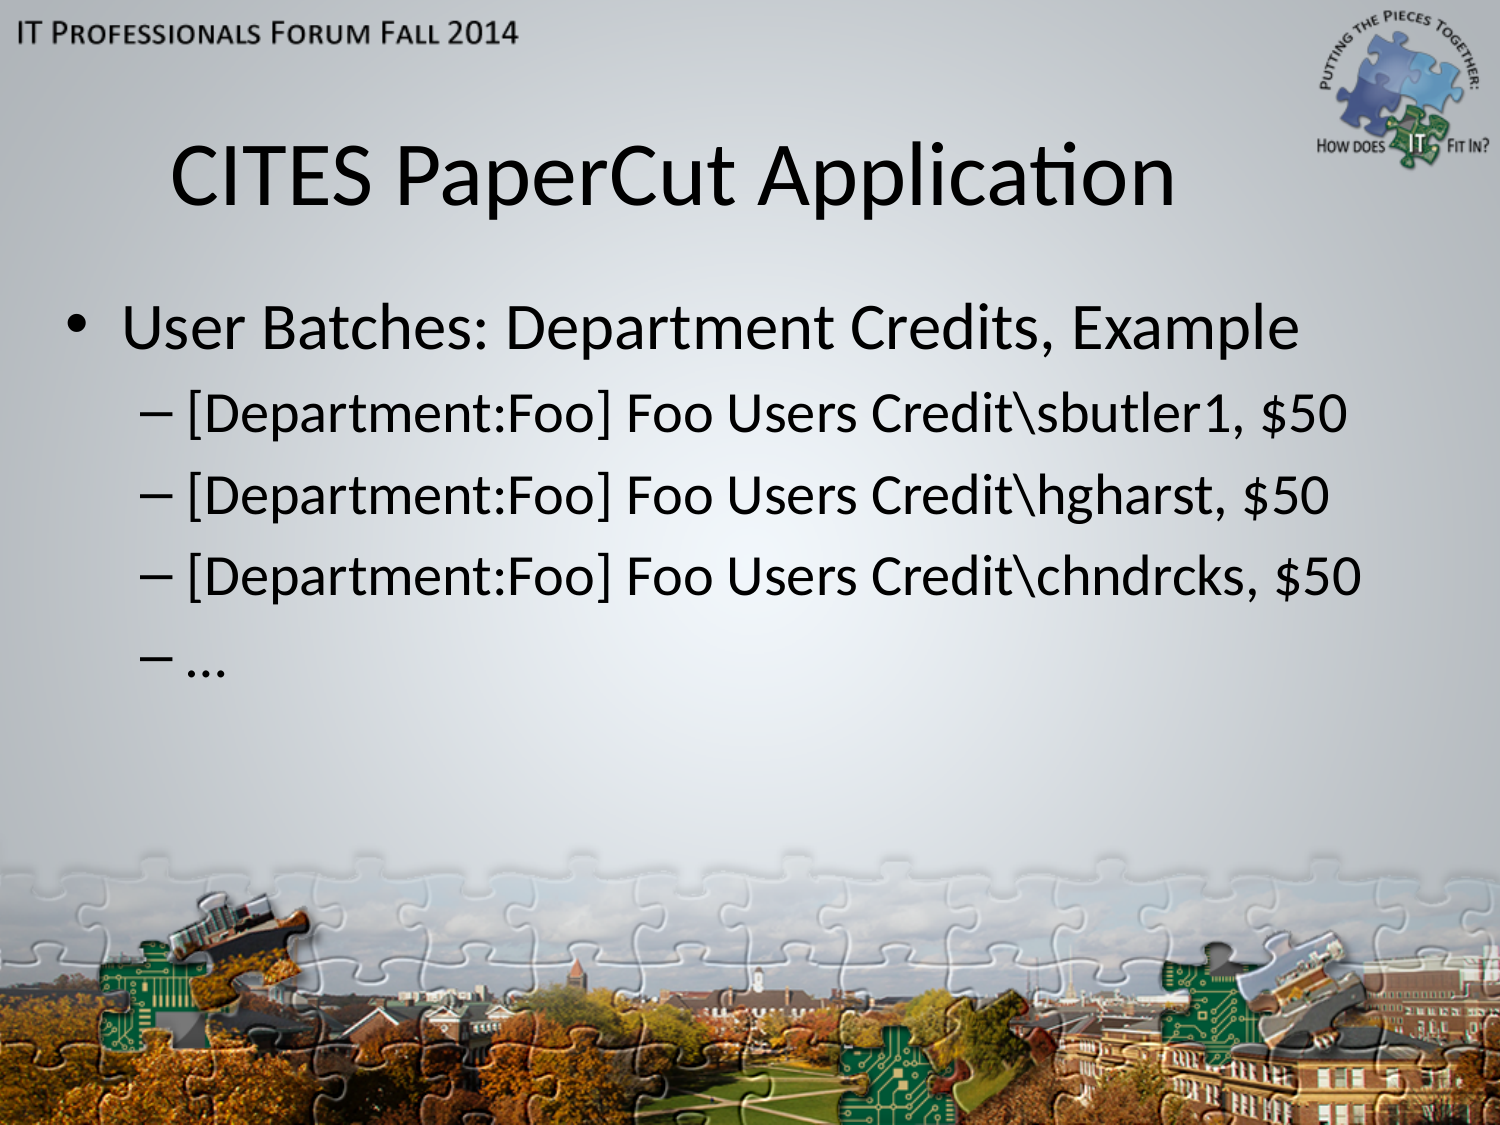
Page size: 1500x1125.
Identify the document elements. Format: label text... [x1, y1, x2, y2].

list User Batches: Department Credits, Example [Department:Foo] Foo Users Credit\sbutler1, $50 [Department:Foo] Foo Users Credit\hgharst, $50 [Department:Foo] Foo Users Credit\chndrcks, $50 … [50, 275, 1400, 825]
picture [0, 0, 1500, 1125]
title CITES PaperCut Application [50, 75, 1300, 263]
